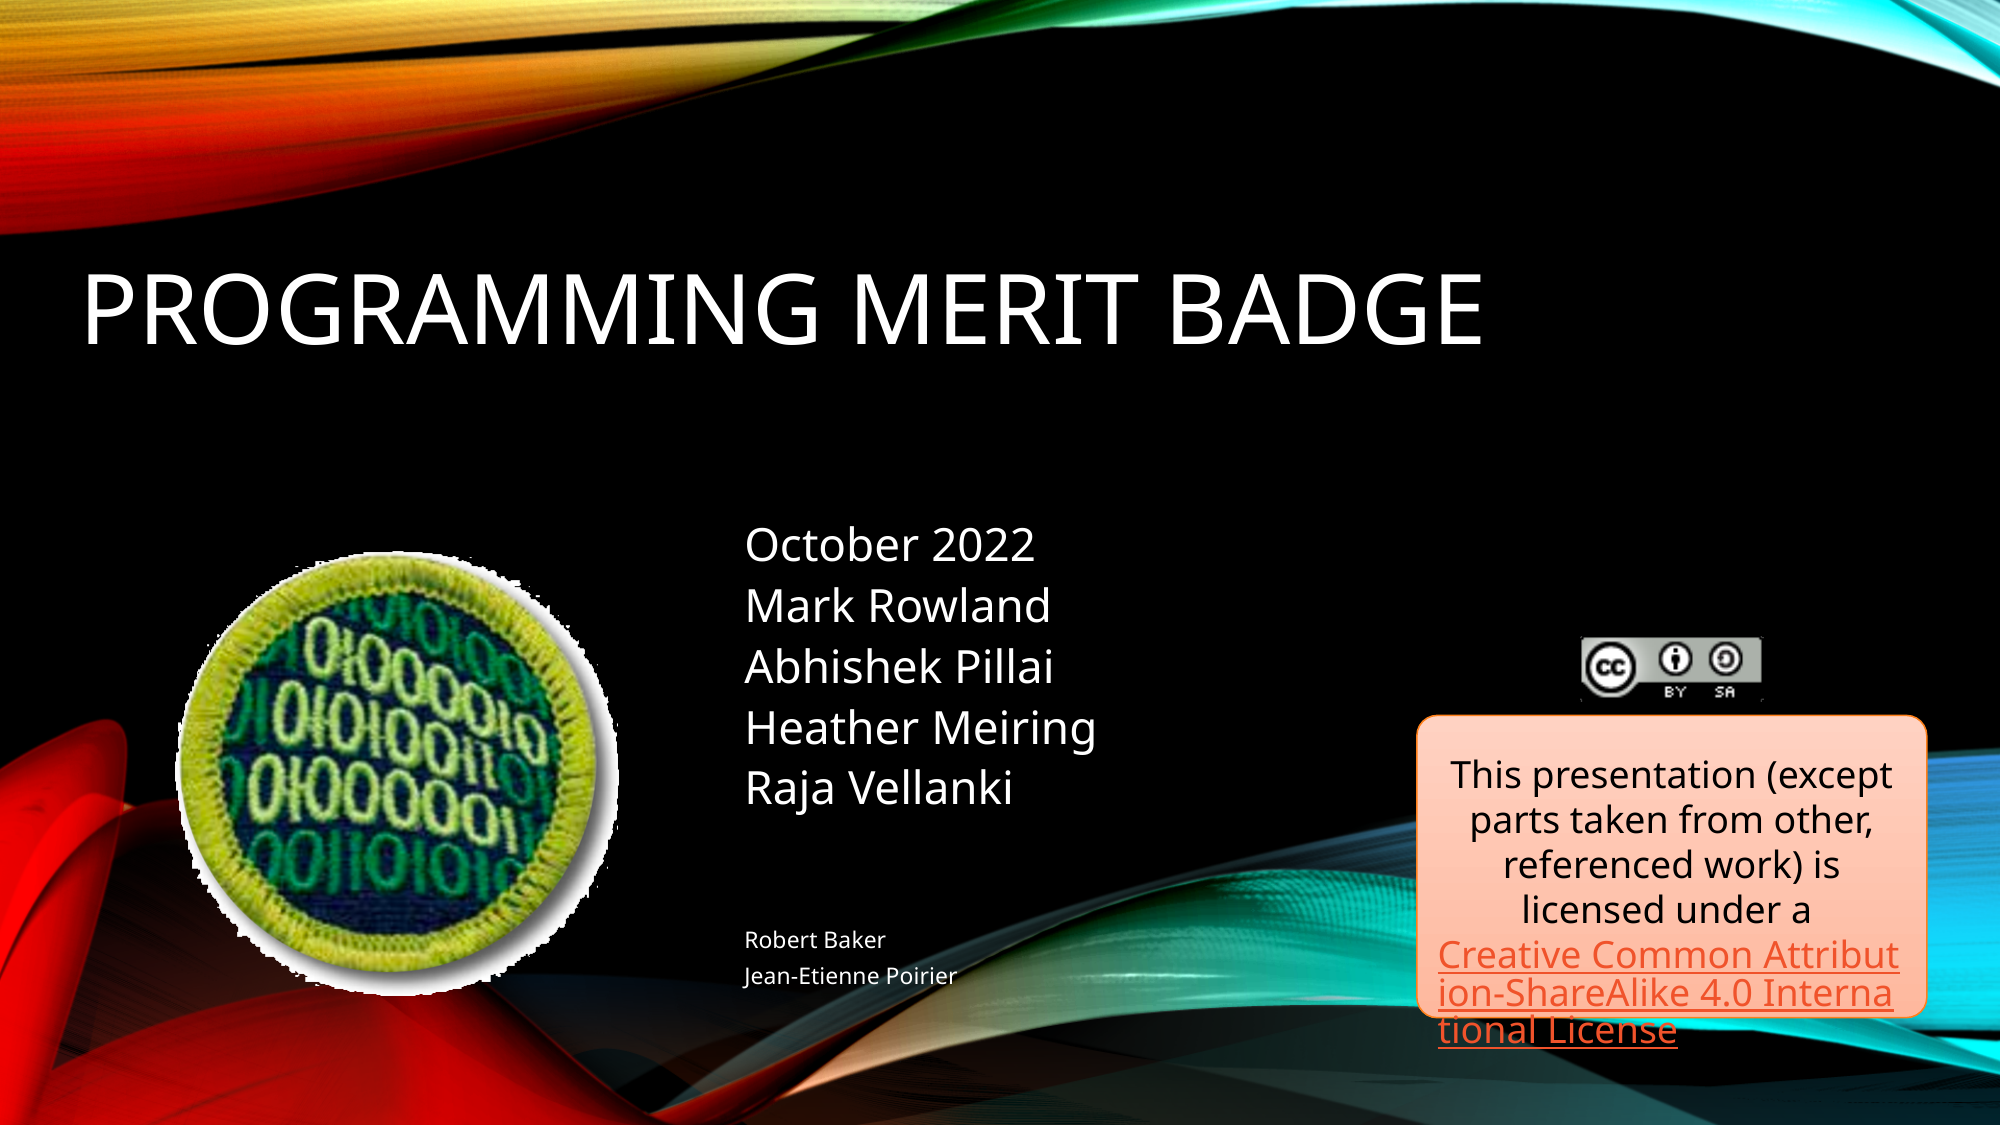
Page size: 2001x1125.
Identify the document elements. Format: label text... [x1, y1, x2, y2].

picture [1579, 636, 1764, 702]
picture [0, 514, 2000, 1125]
text_box This presentation (except parts taken from other, referenced work) is licensed under a Creative Common Attribution-ShareAlike 4.0 International License [1416, 714, 1928, 1019]
subtitle October 2022 Mark Rowland Abhishek Pillai Heather Meiring Raja Vellanki Robert Baker Jean-Etienne Poirier [729, 514, 1364, 1004]
picture [0, 0, 2000, 237]
title Programming Merit Badge [64, 191, 1818, 374]
